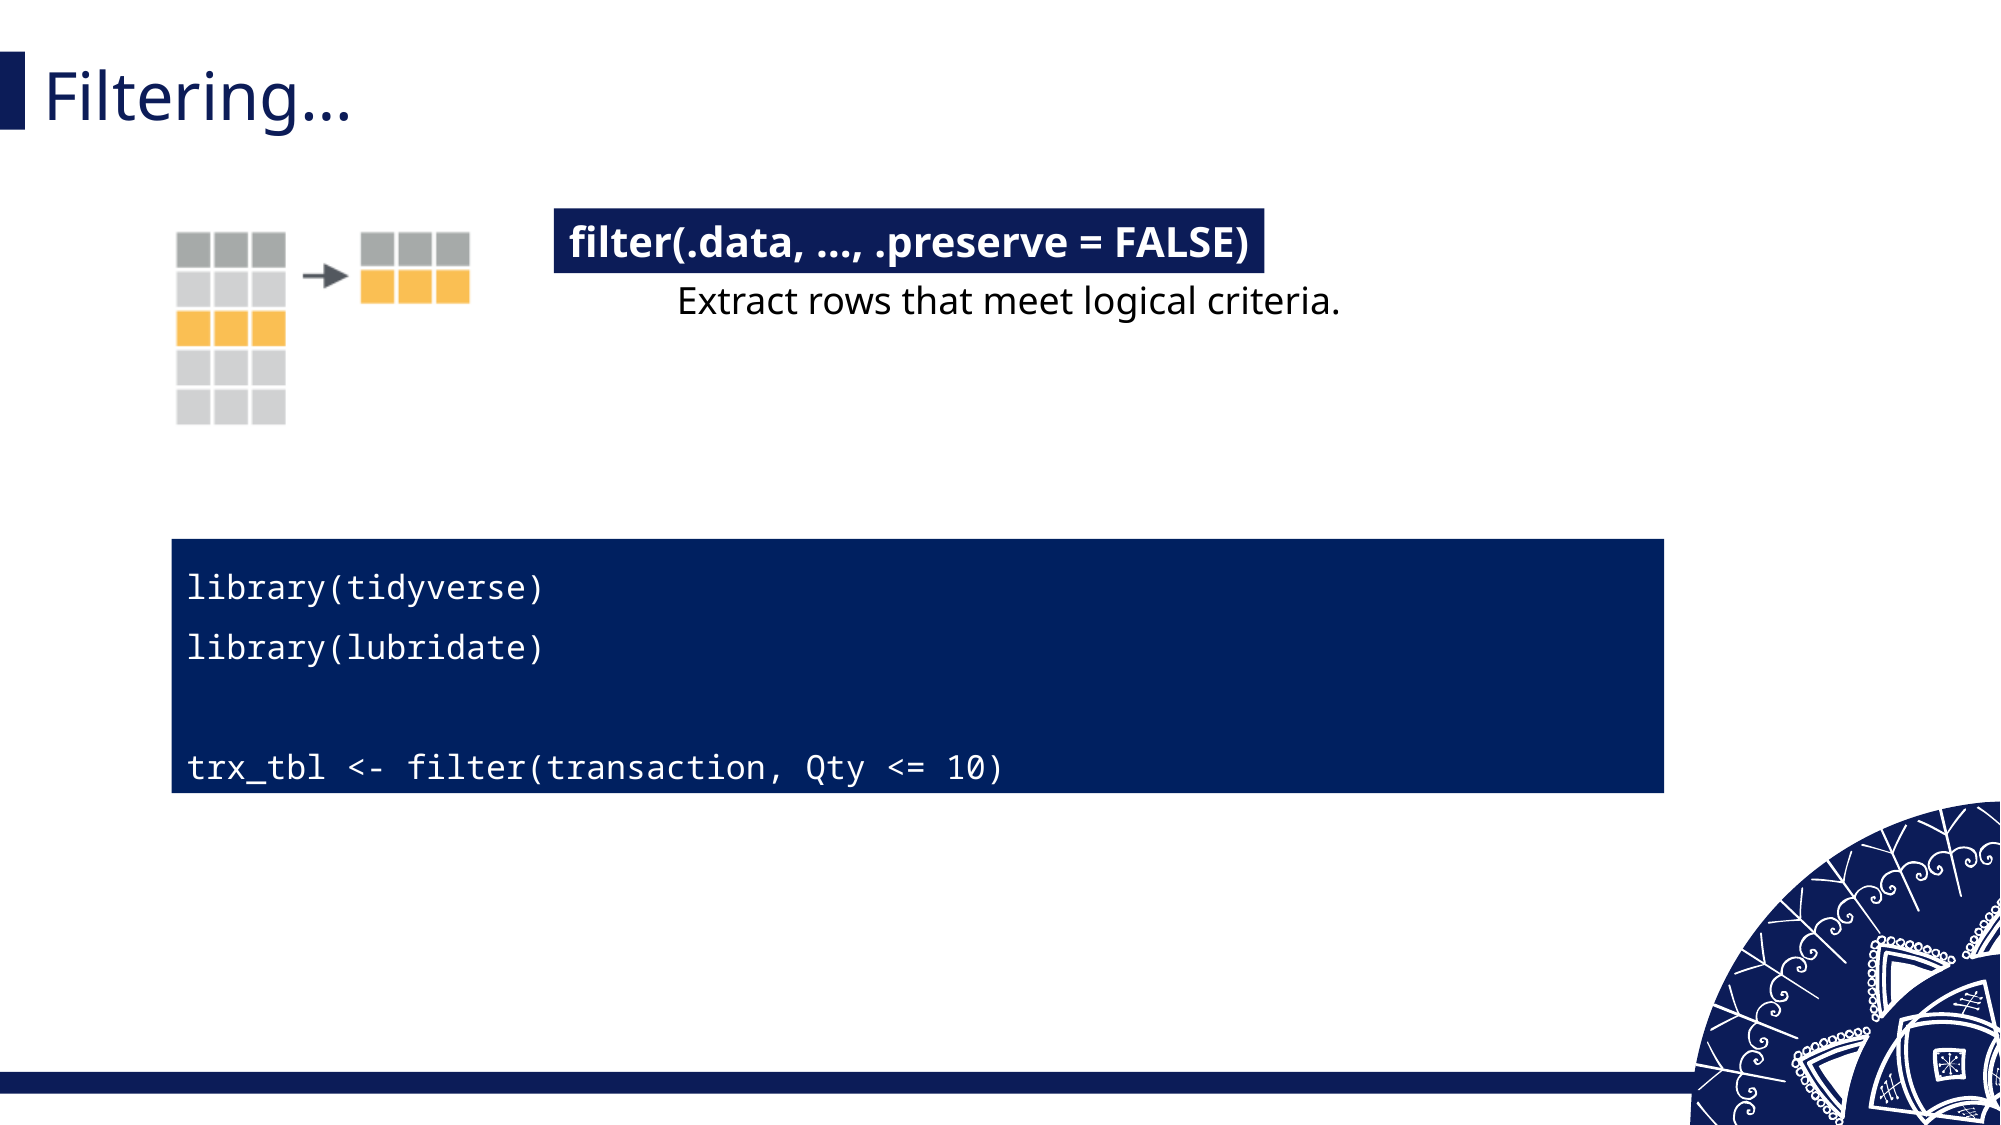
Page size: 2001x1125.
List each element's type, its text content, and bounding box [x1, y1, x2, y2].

text_box library(tidyverse) library(lubridate) trx_tbl <- filter(transaction, Qty <= 10) [171, 538, 1665, 794]
text_box filter(.data, …, .preserve = FALSE) [553, 208, 1265, 274]
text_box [1662, 797, 2000, 1125]
text_box Filtering… [28, 46, 369, 141]
text_box [0, 1070, 1662, 1095]
text_box Extract rows that meet logical criteria. [662, 270, 1691, 330]
picture [162, 218, 479, 431]
text_box [0, 51, 26, 131]
